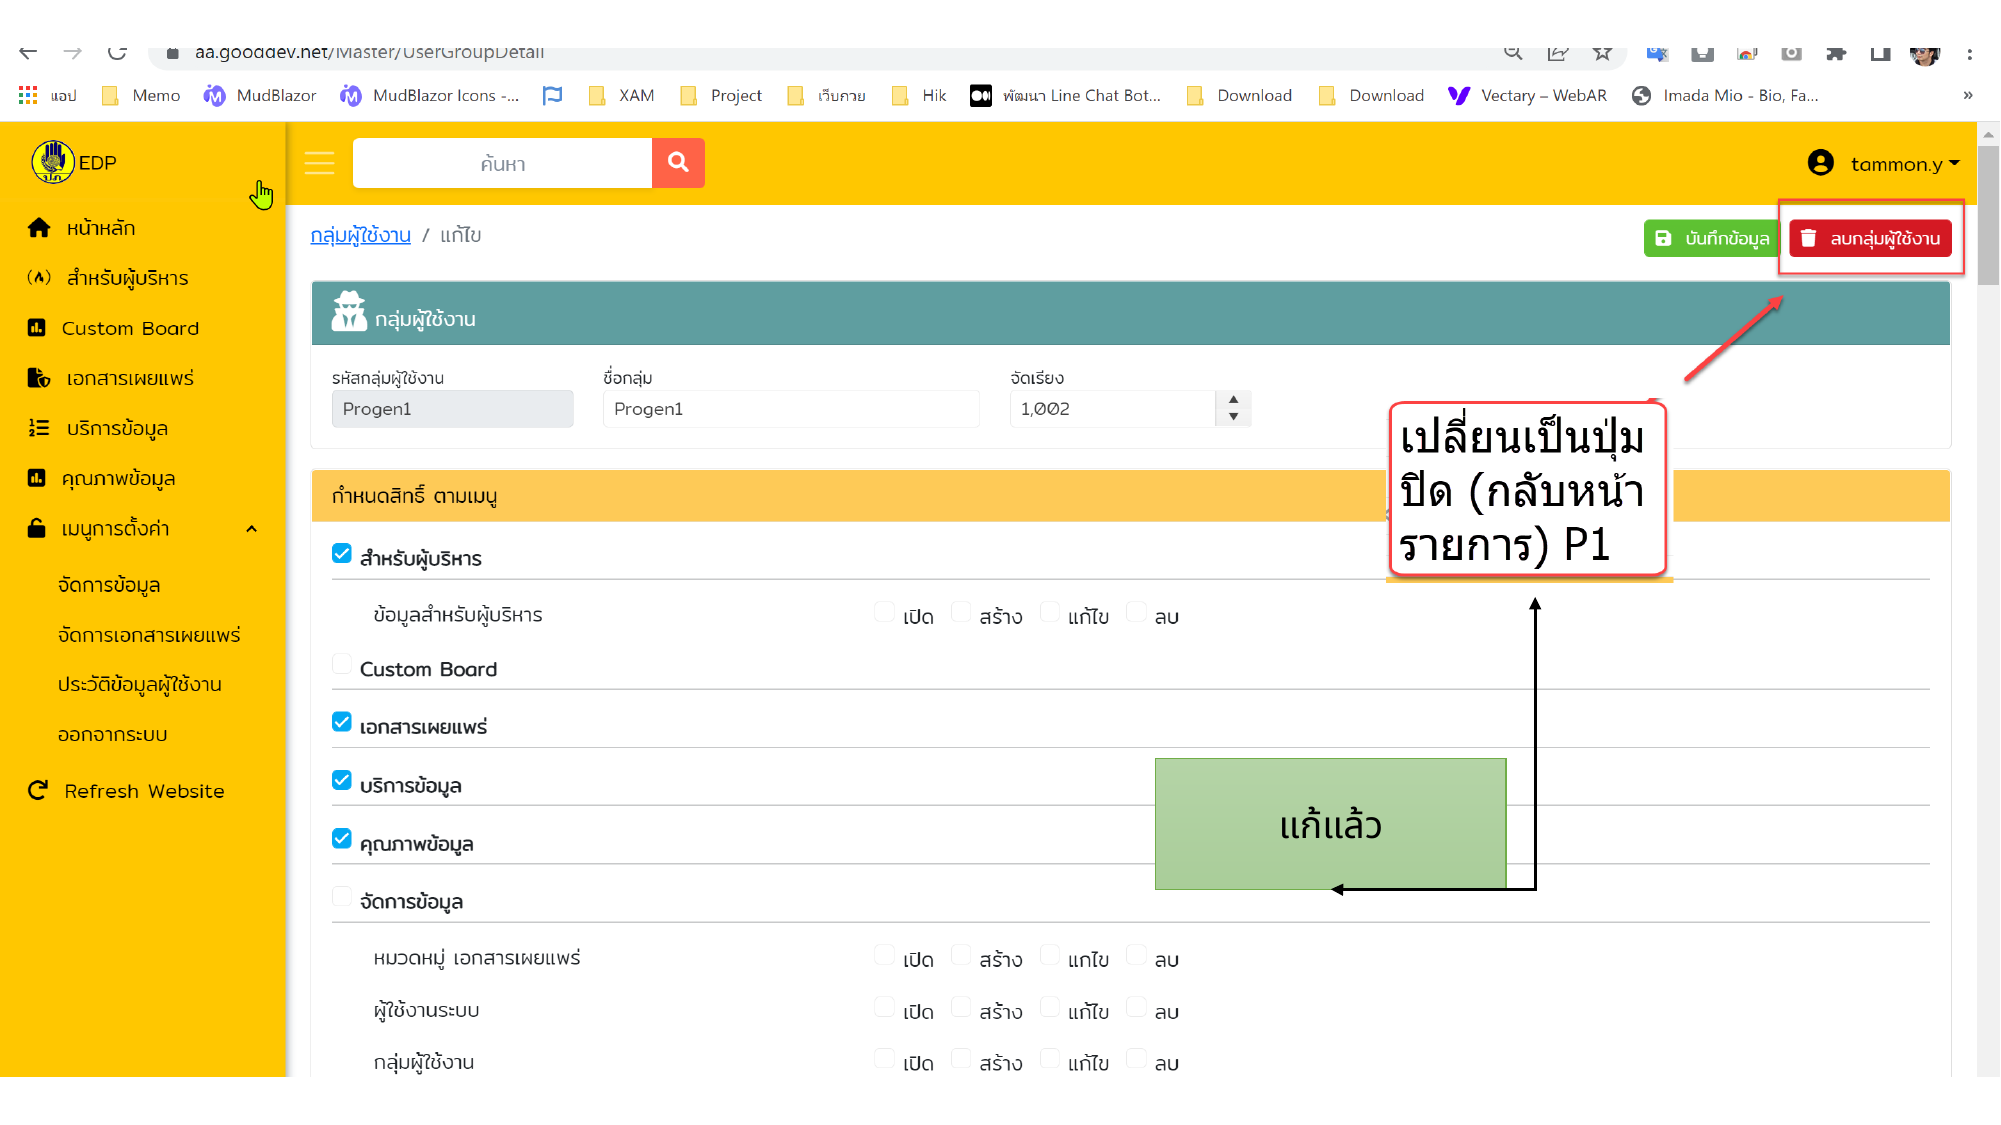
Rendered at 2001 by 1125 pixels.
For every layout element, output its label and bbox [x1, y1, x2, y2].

text_box [1286, 640, 1580, 846]
picture [0, 48, 2000, 1077]
